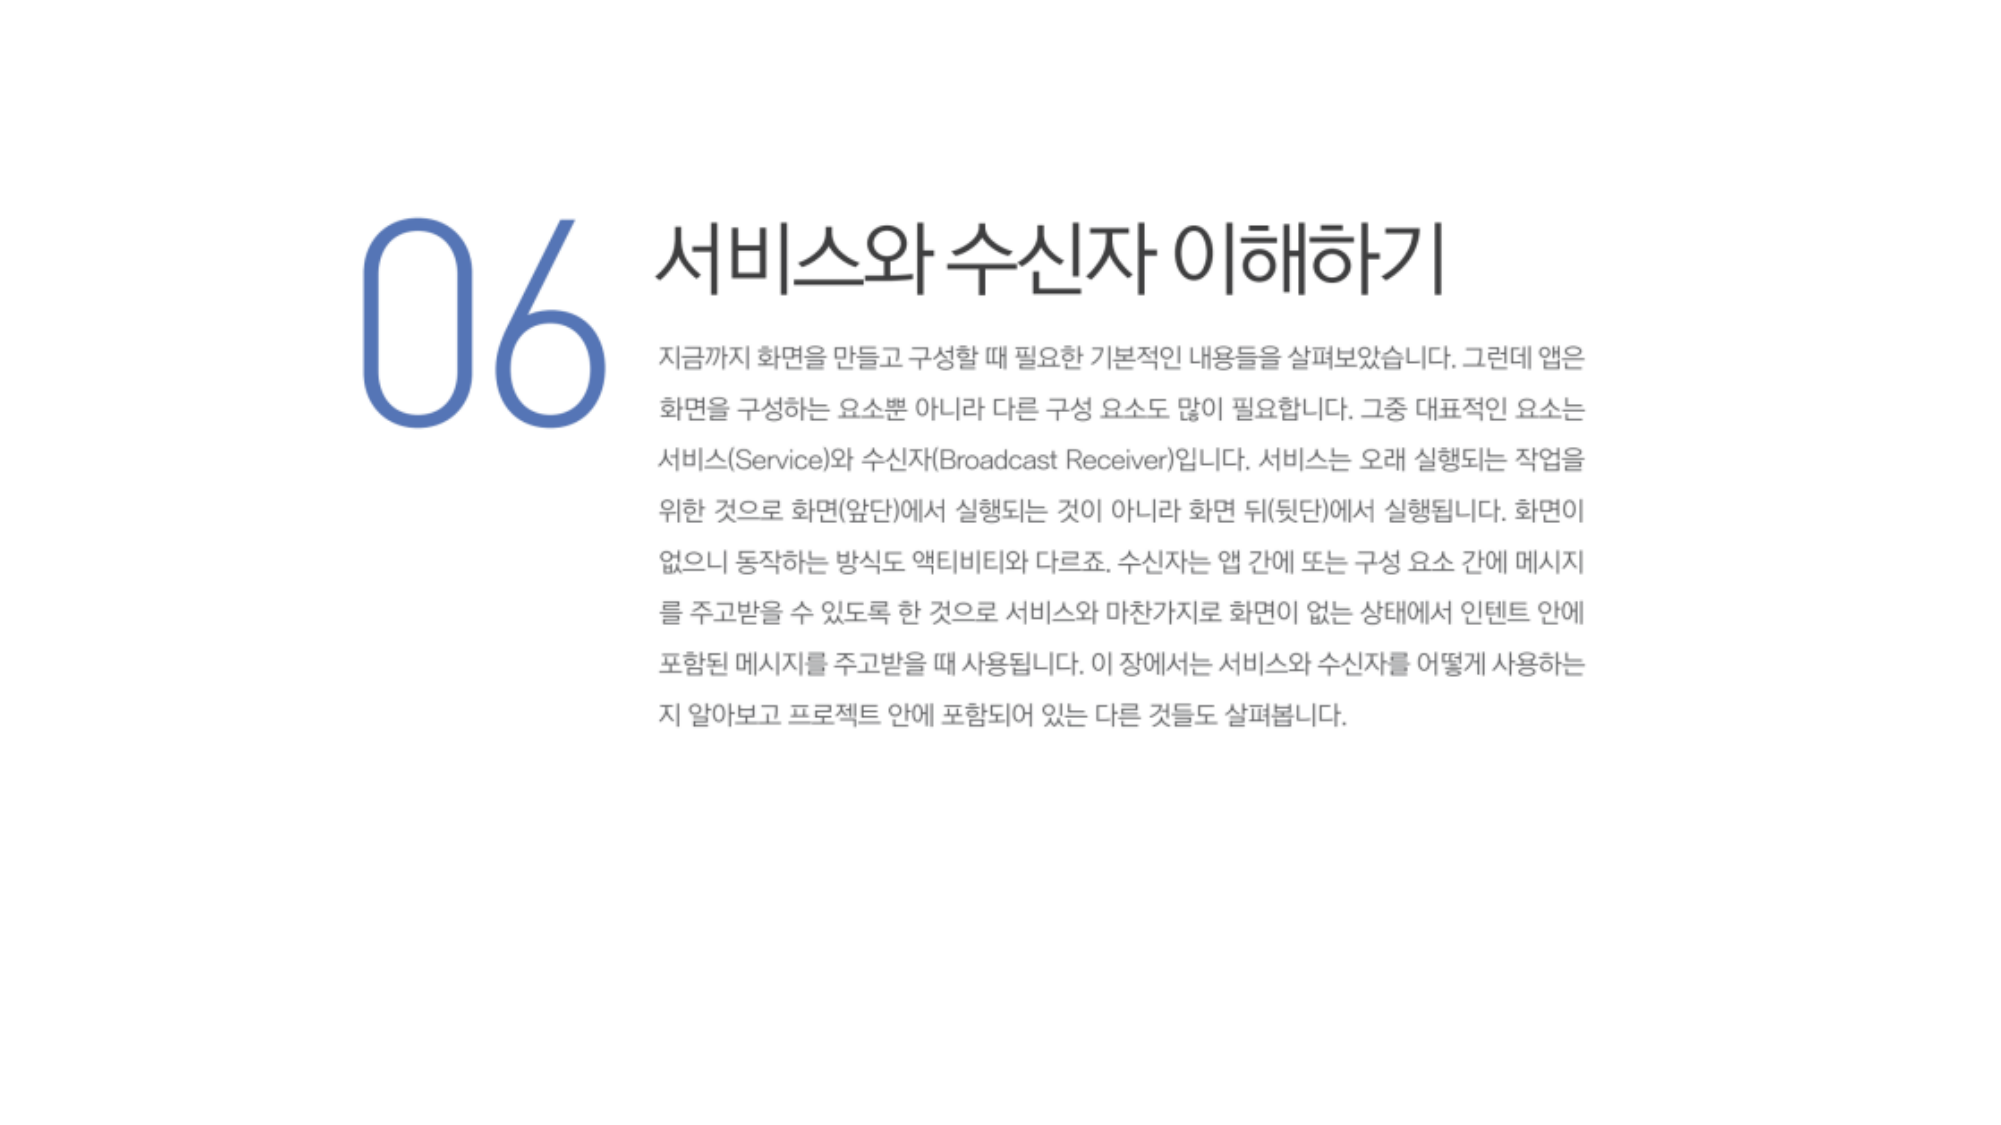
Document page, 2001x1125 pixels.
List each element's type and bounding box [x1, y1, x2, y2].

picture [354, 174, 1646, 786]
